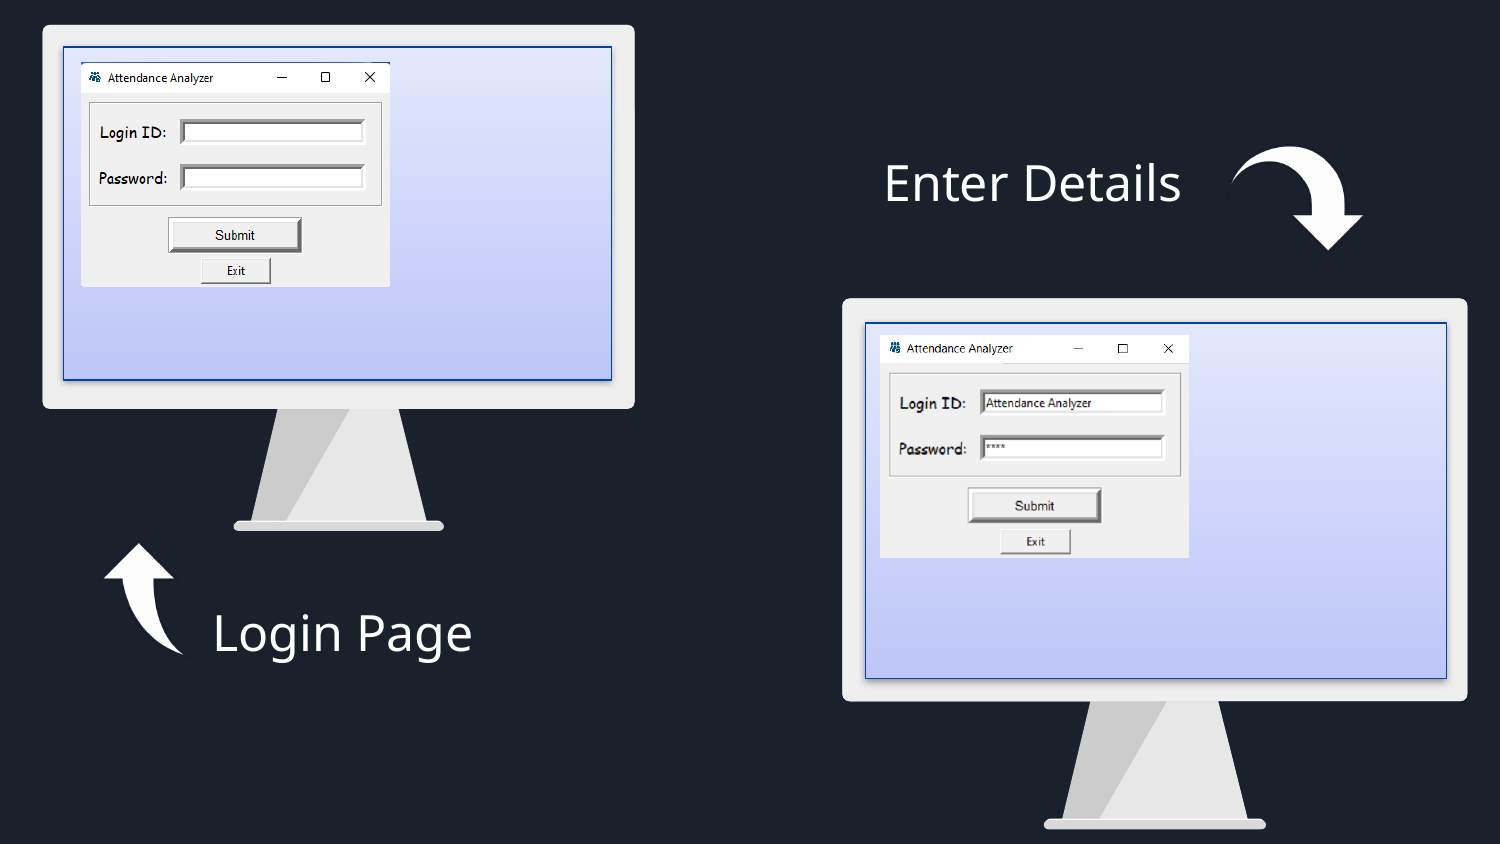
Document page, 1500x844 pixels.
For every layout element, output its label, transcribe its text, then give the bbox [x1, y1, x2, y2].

text_box Enter Details [868, 144, 1215, 219]
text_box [42, 24, 635, 531]
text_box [842, 298, 1468, 830]
picture [71, 528, 223, 680]
picture [1220, 123, 1372, 274]
text_box Login Page [226, 594, 631, 670]
picture [80, 62, 390, 288]
picture [880, 335, 1190, 558]
